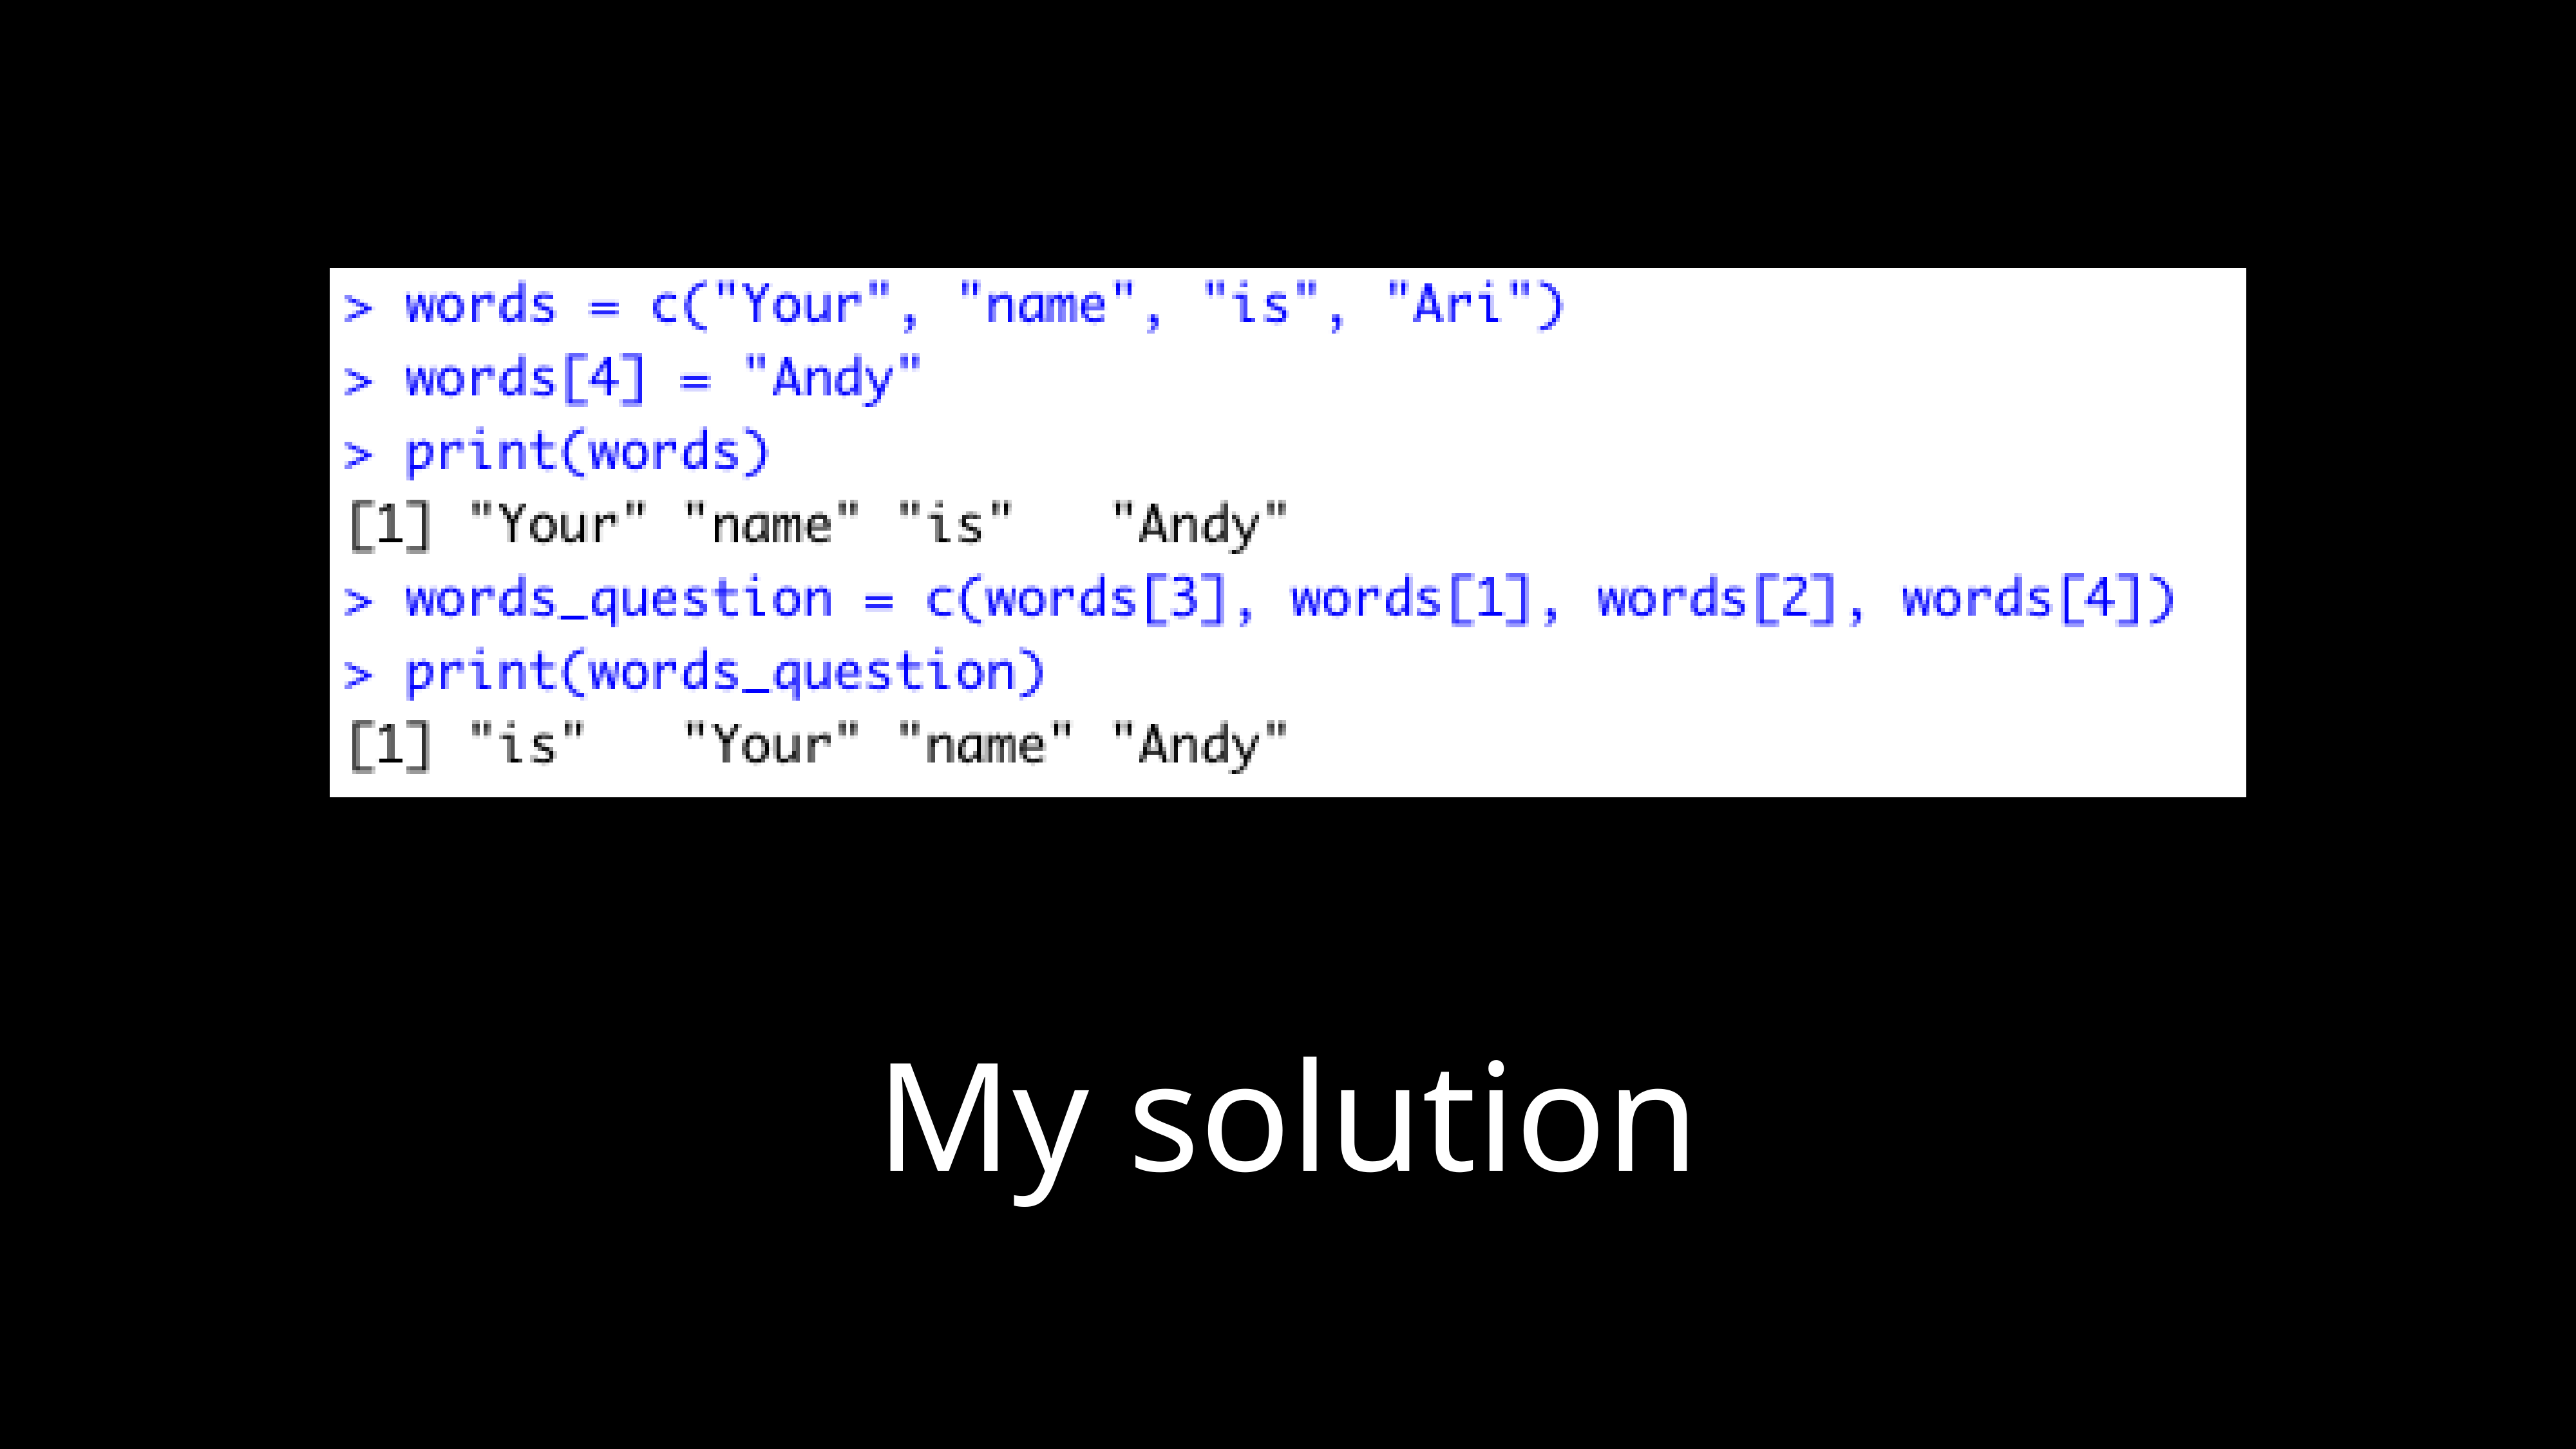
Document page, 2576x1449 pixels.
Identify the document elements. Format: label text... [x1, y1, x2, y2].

picture [330, 268, 2247, 797]
title My solution [66, 1004, 2510, 1218]
